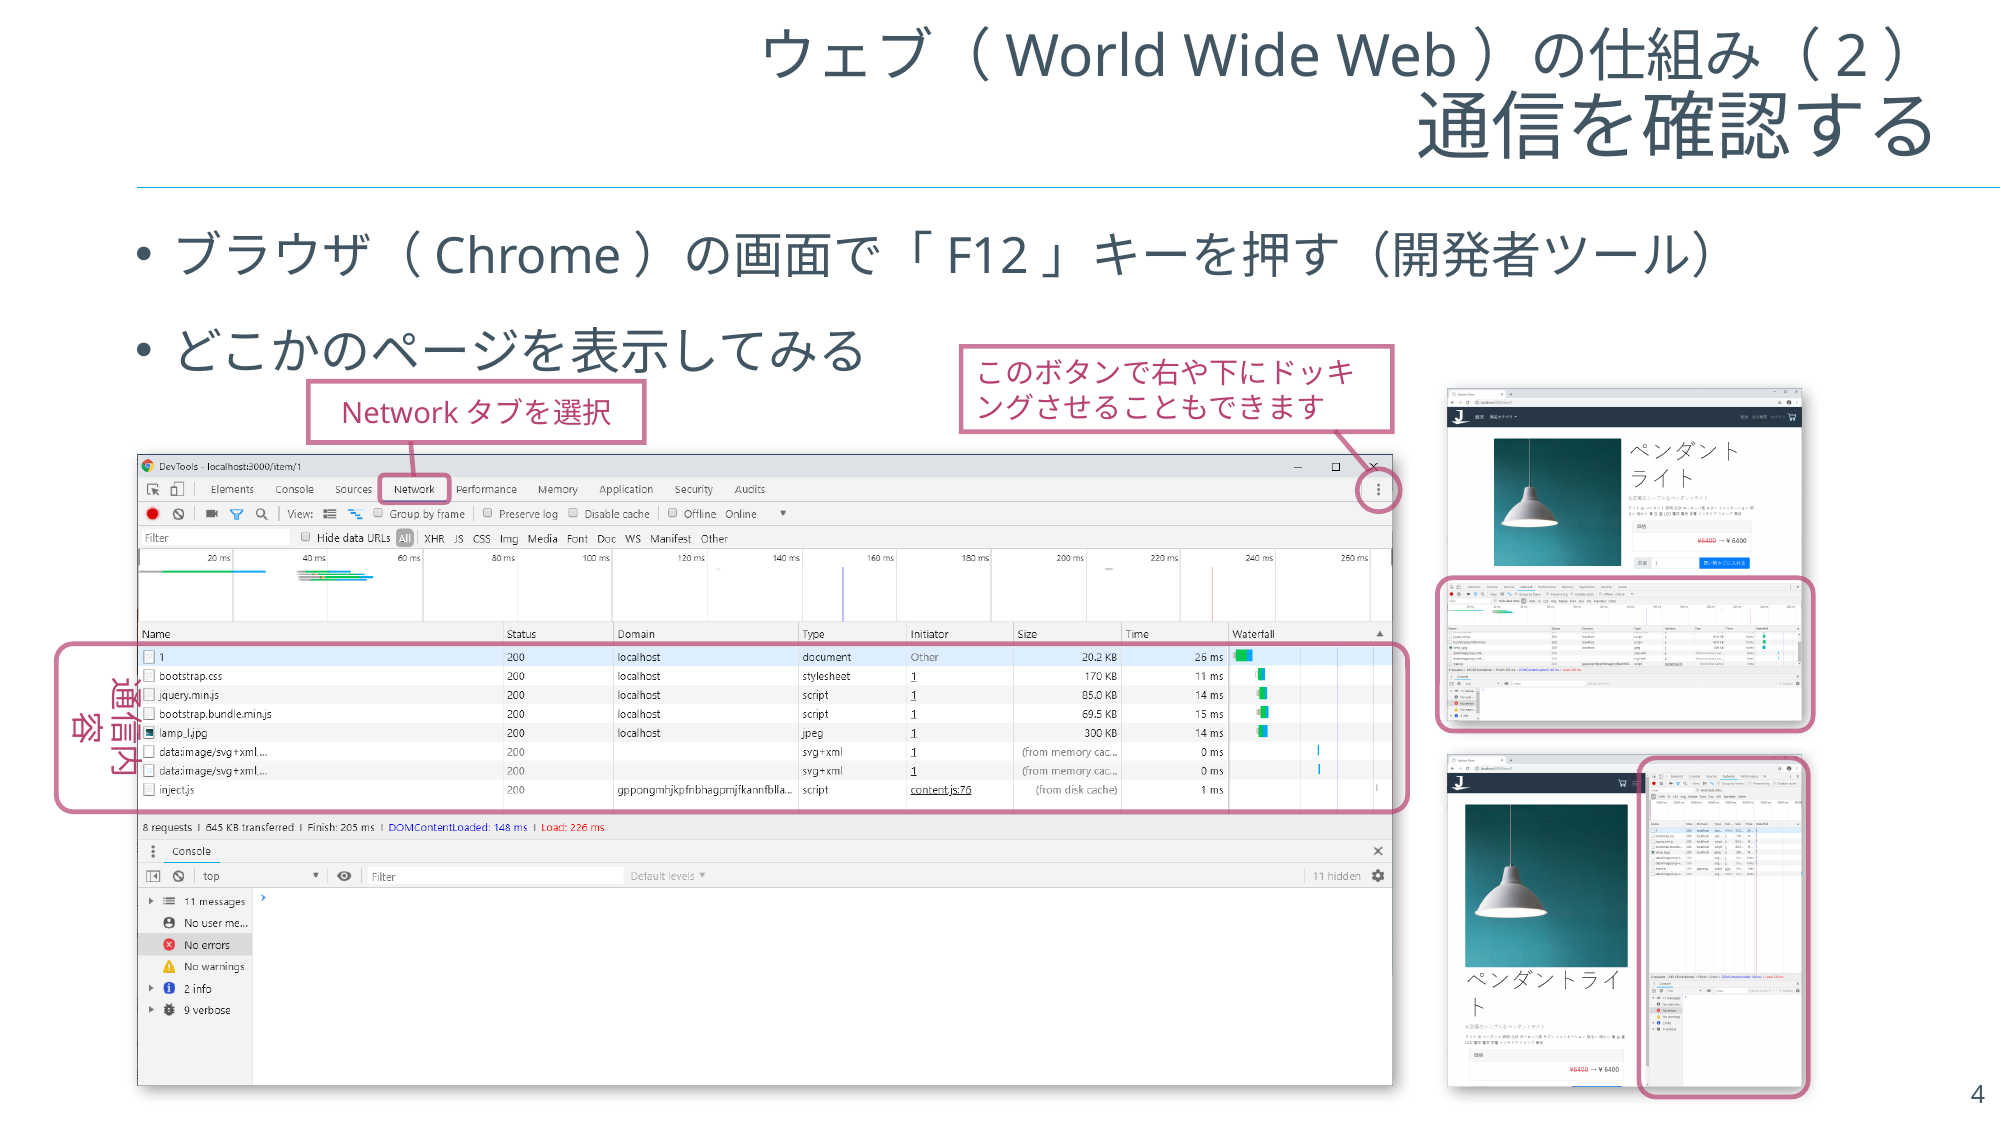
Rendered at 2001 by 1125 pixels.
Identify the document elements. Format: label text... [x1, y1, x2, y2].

text_box Networkタブを選択 [307, 380, 645, 454]
text_box [1639, 760, 1810, 1099]
text_box 通信内容 [1393, 642, 1409, 813]
picture [137, 454, 1393, 1086]
text_box [1393, 473, 1402, 508]
list ブラウザ（Chrome）の画面で「F12」キーを押す（開発者ツール） どこかのページを表示してみる [120, 200, 1880, 1063]
title ウェブ（World Wide Web）の仕組み（2） 通信を確認する [275, 0, 2000, 178]
picture [1446, 388, 1802, 721]
text_box このボタンで右や下にドッキングさせることもできます [960, 345, 1393, 454]
slide_number 4 [1550, 1065, 2000, 1125]
text_box 通信内容 [55, 642, 137, 813]
text_box [1436, 577, 1815, 733]
picture [1446, 754, 1802, 1087]
